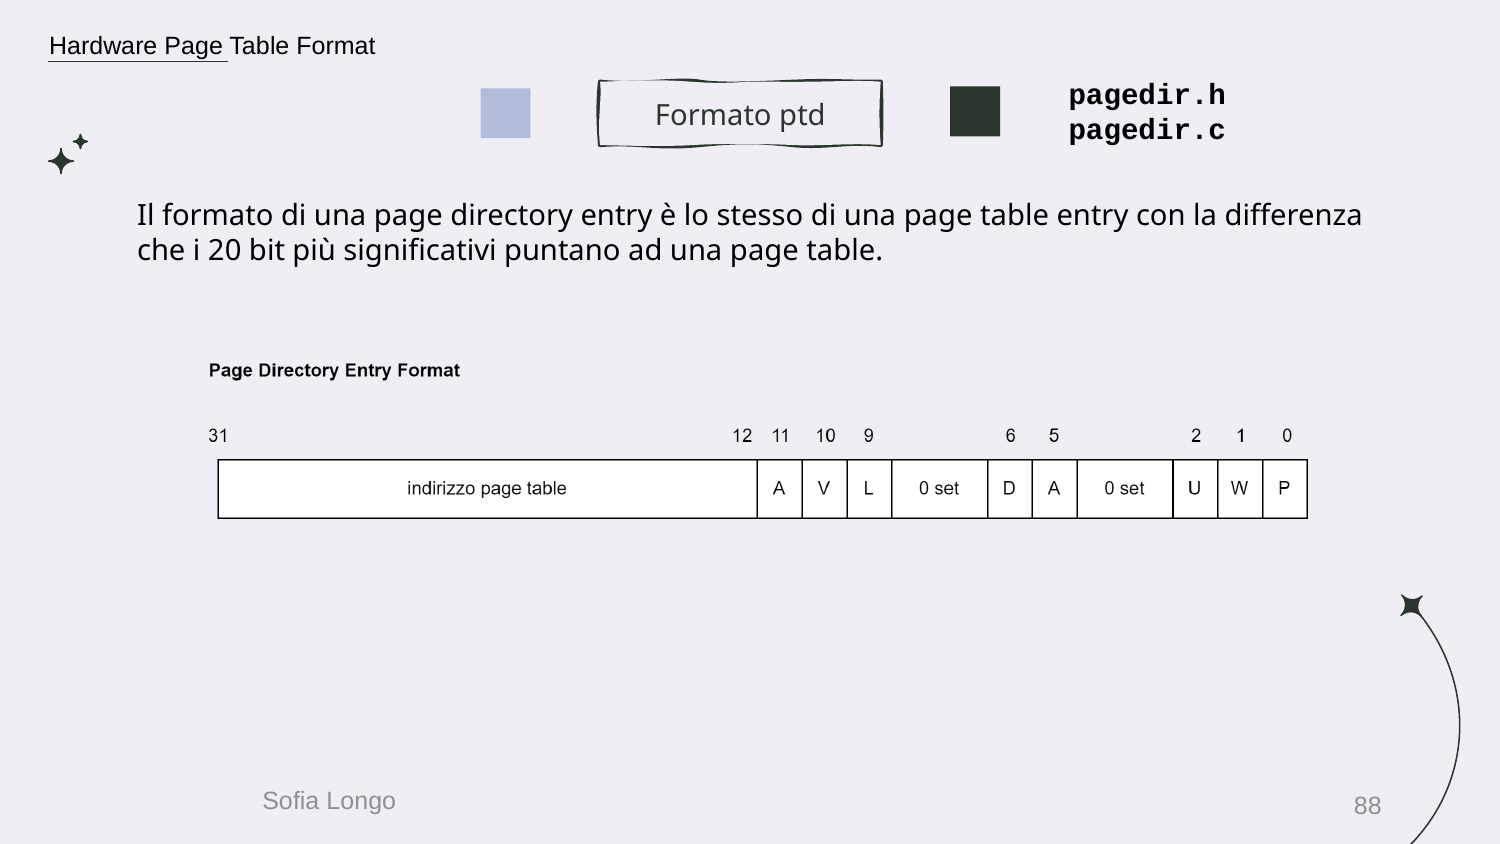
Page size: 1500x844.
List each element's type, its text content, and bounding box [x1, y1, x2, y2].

picture [188, 346, 1312, 519]
text_box Hardware Page Table Format [0, 0, 452, 75]
text_box [480, 88, 531, 139]
slide_number 88 [1059, 782, 1397, 828]
text_box [950, 86, 1001, 137]
text_box pagedir.h pagedir.c [1053, 67, 1242, 153]
text_box Il formato di una page directory entry è lo stesso di una page table entry con la differenza che i 20 bit più significativi puntano ad una page table. [122, 188, 1380, 274]
text_box Formato ptd [596, 78, 884, 149]
